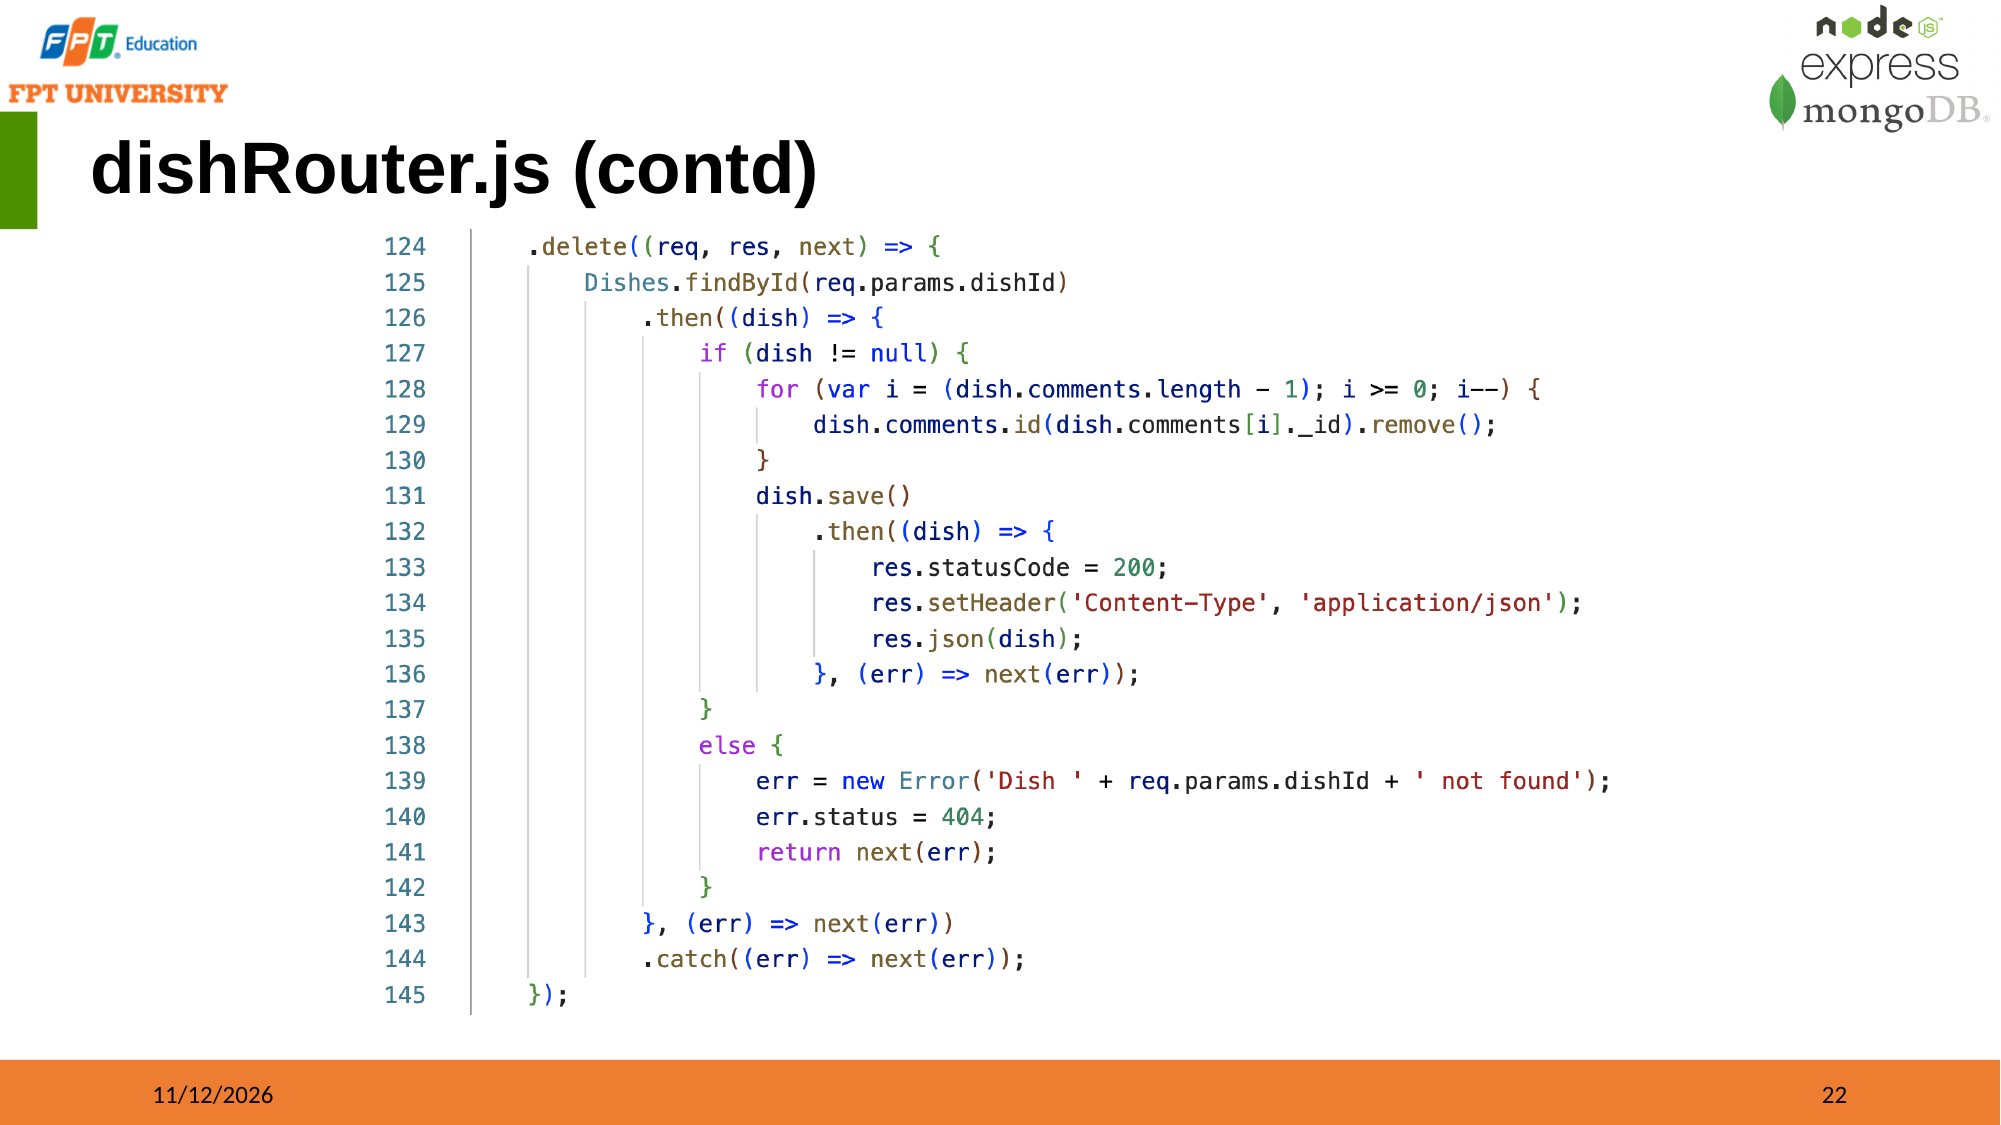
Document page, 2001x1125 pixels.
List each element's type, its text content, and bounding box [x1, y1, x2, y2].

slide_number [137, 1063, 588, 1124]
picture [0, 0, 237, 111]
picture [377, 229, 1622, 1015]
picture [1759, 0, 2000, 135]
slide_number 22 [1412, 1063, 1863, 1124]
title dishRouter.js (contd) [37, 111, 1978, 230]
